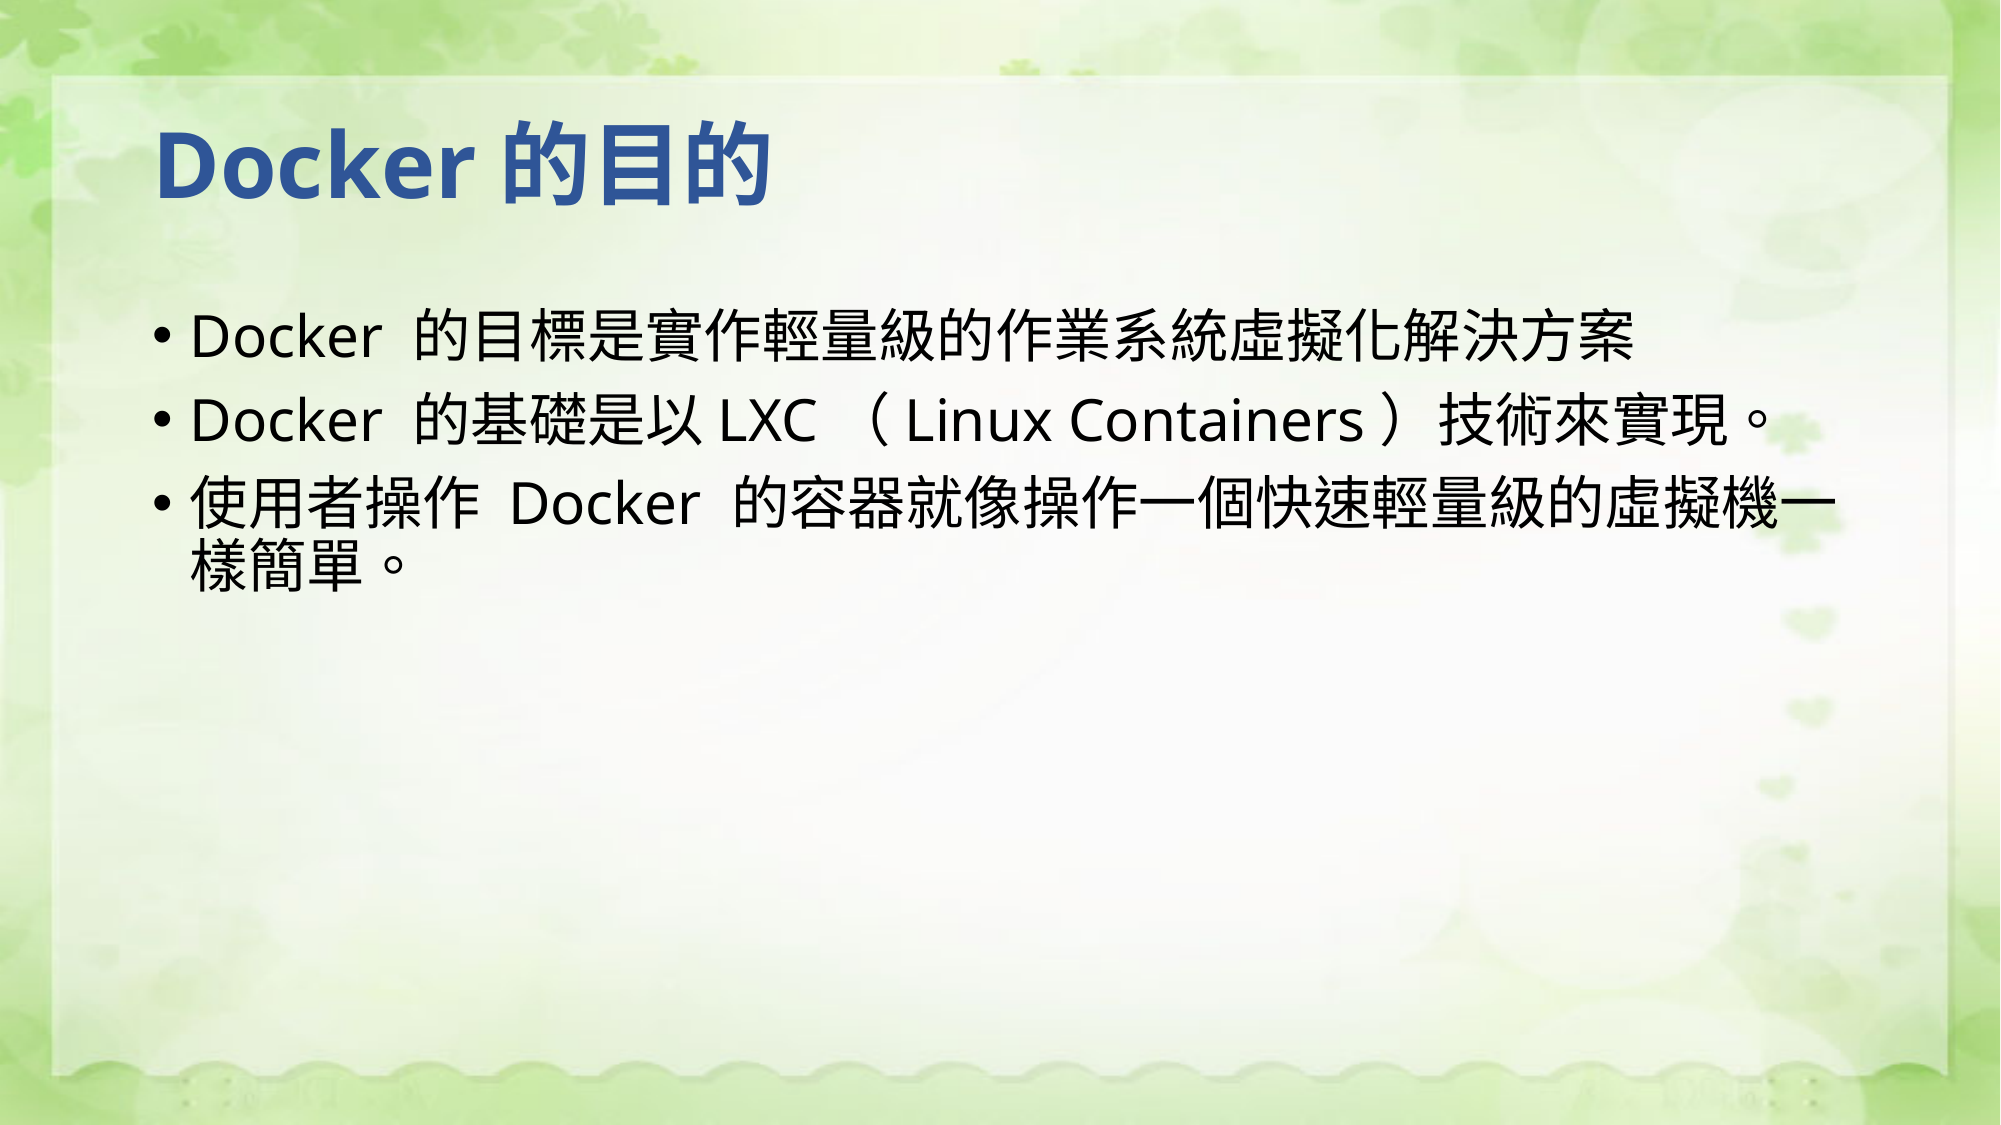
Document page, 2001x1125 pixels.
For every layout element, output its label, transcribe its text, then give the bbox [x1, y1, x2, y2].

list Docker 的目標是實作輕量級的作業系統虛擬化解決方案 Docker 的基礎是以LXC（Linux Containers）技術來實現。 使用者操作 Docker 的容器就像操作一個快速輕量級的虛擬機一樣簡單。 [137, 299, 1863, 1014]
picture [0, 0, 2001, 1125]
title Docker的目的 [137, 59, 1863, 278]
